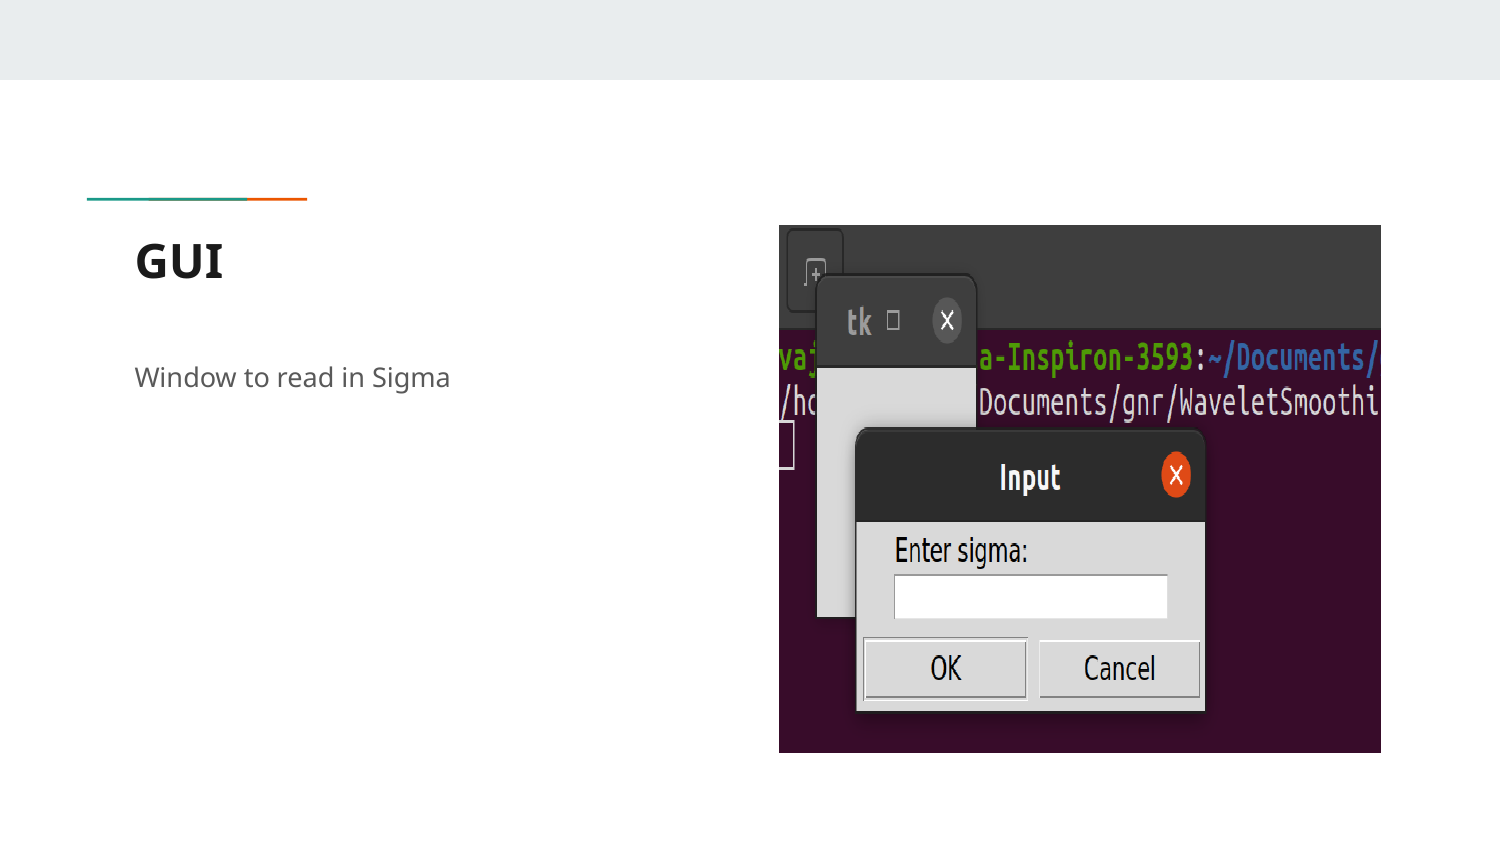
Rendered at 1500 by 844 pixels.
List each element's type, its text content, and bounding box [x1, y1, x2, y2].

picture [779, 225, 1382, 753]
title GUI [119, 216, 1381, 305]
list Window to read in Sigma [119, 341, 774, 712]
